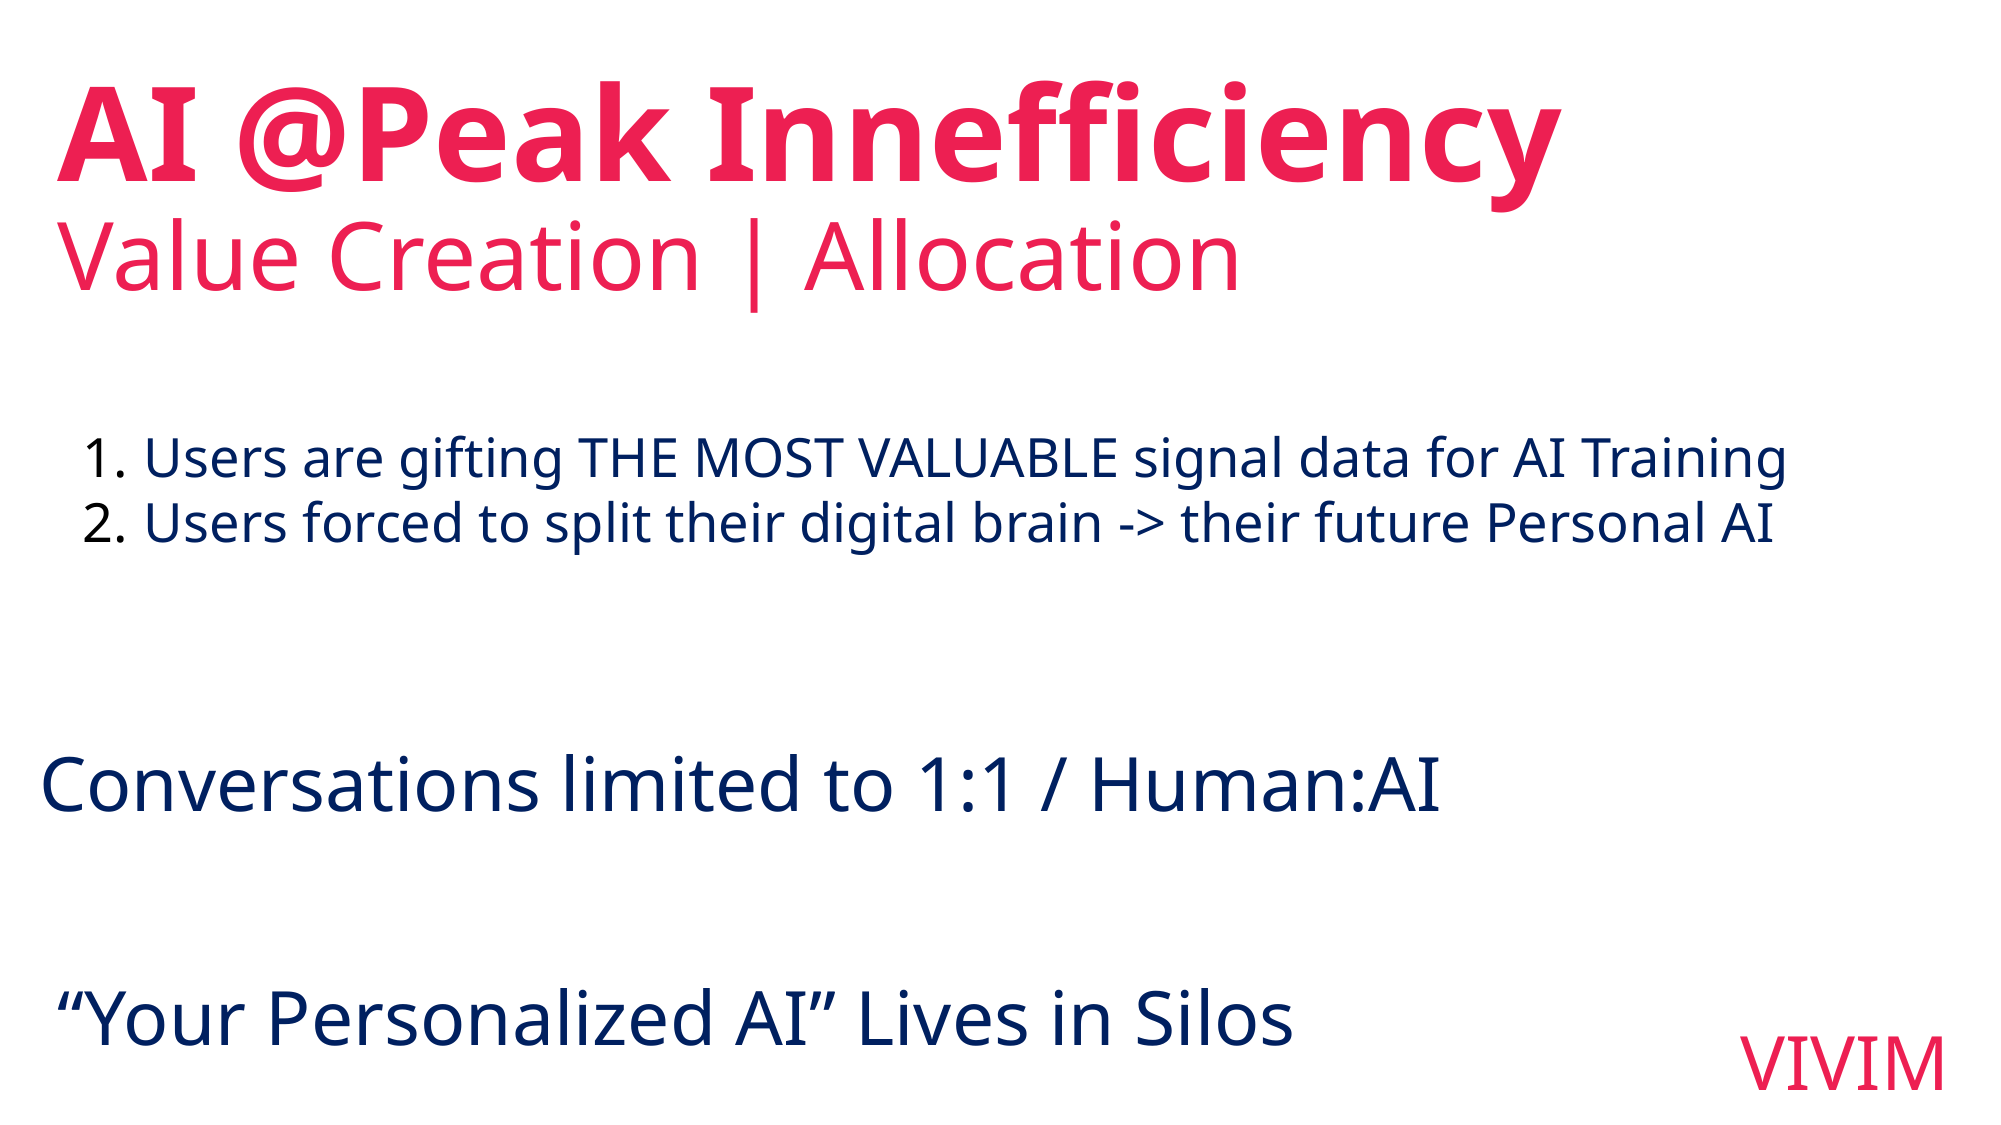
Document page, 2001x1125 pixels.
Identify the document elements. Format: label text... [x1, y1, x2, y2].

text_box “Your Personalized AI” Lives in Silos [42, 963, 1447, 1069]
text_box VIVIM [1703, 1008, 1986, 1114]
text_box Users are gifting THE MOST VALUABLE signal data for AI Training Users forced to split their digital brain -> their future Personal AI [67, 415, 2000, 821]
text_box AI @Peak Innefficiency Value Creation | Allocation [42, 57, 2000, 322]
text_box Conversations limited to 1:1 / Human:AI [24, 728, 1550, 834]
